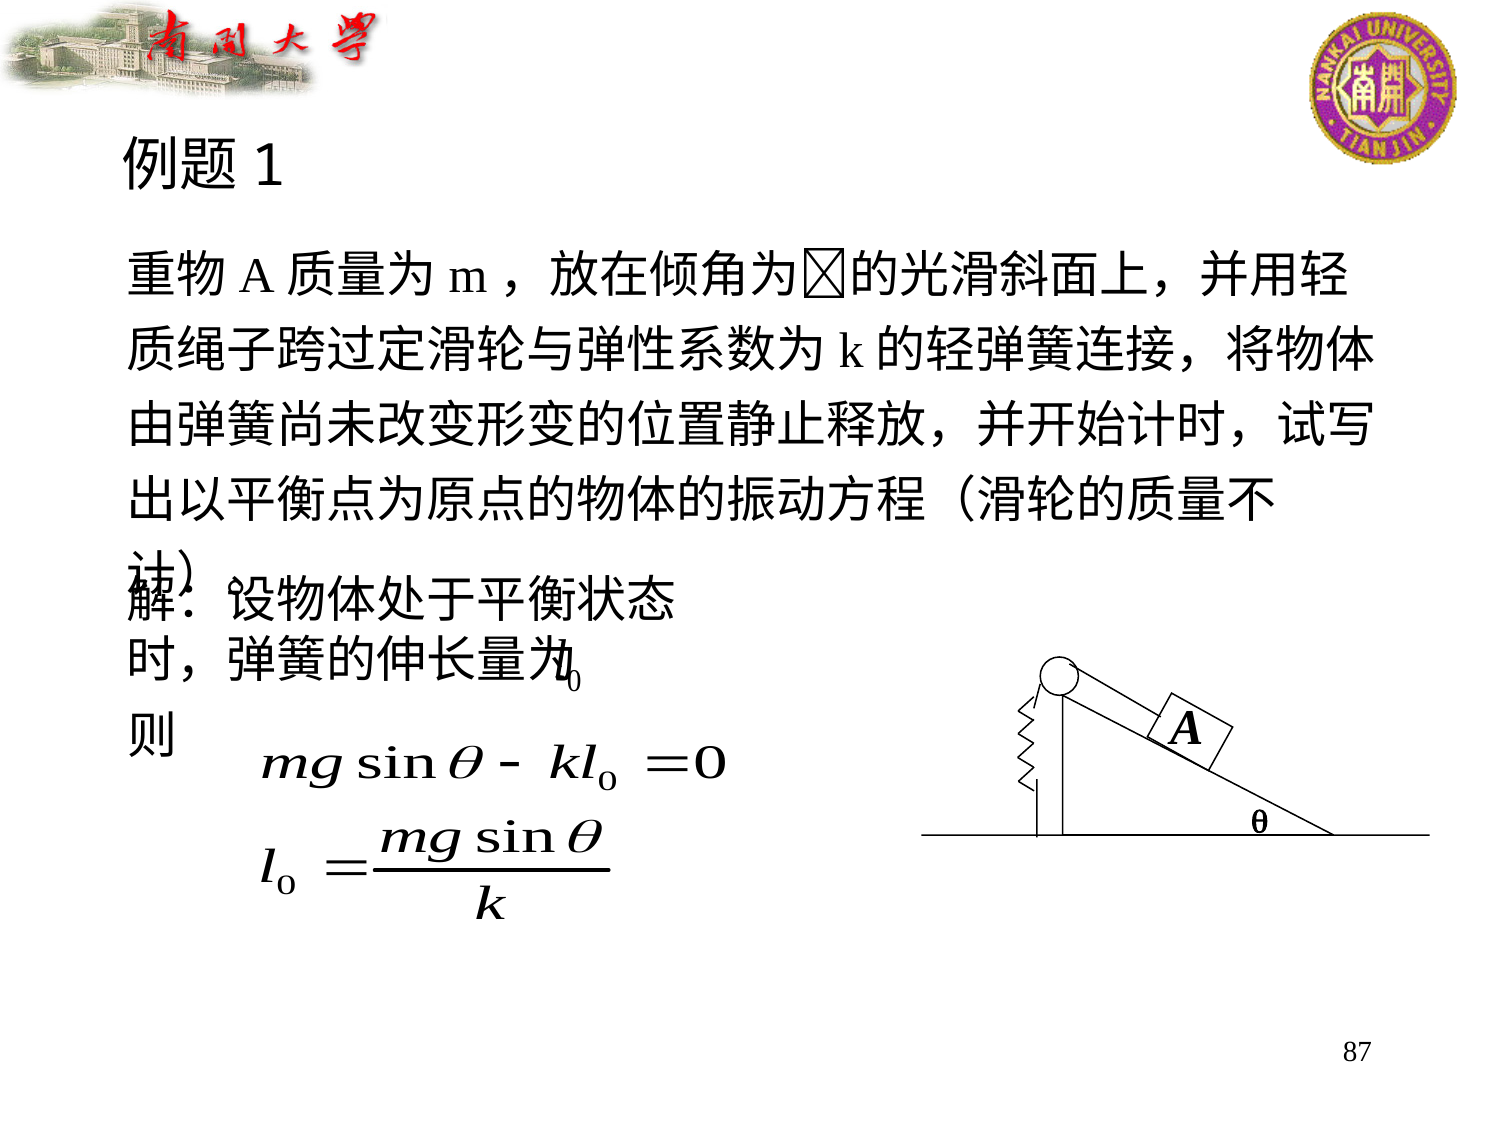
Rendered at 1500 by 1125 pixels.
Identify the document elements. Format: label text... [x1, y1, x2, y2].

text_box 例题1 [106, 119, 302, 205]
slide_number 87 [1074, 1024, 1388, 1101]
picture [1262, 0, 1500, 178]
text_box 解：设物体处于平衡状态时，弹簧的伸长量为 [111, 560, 792, 696]
picture [546, 622, 590, 706]
text_box 重物A质量为m，放在倾角为的光滑斜面上，并用轻质绳子跨过定滑轮与弹性系数为k的轻弹簧连接，将物体由弹簧尚未改变形变的位置静止释放，并开始计时，试写出以平衡点为原点的物体的振动方程（滑轮的质量不计）。 [111, 219, 1406, 610]
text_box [920, 656, 1430, 850]
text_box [249, 730, 763, 932]
text_box 则 [112, 695, 207, 771]
picture [0, 0, 388, 100]
